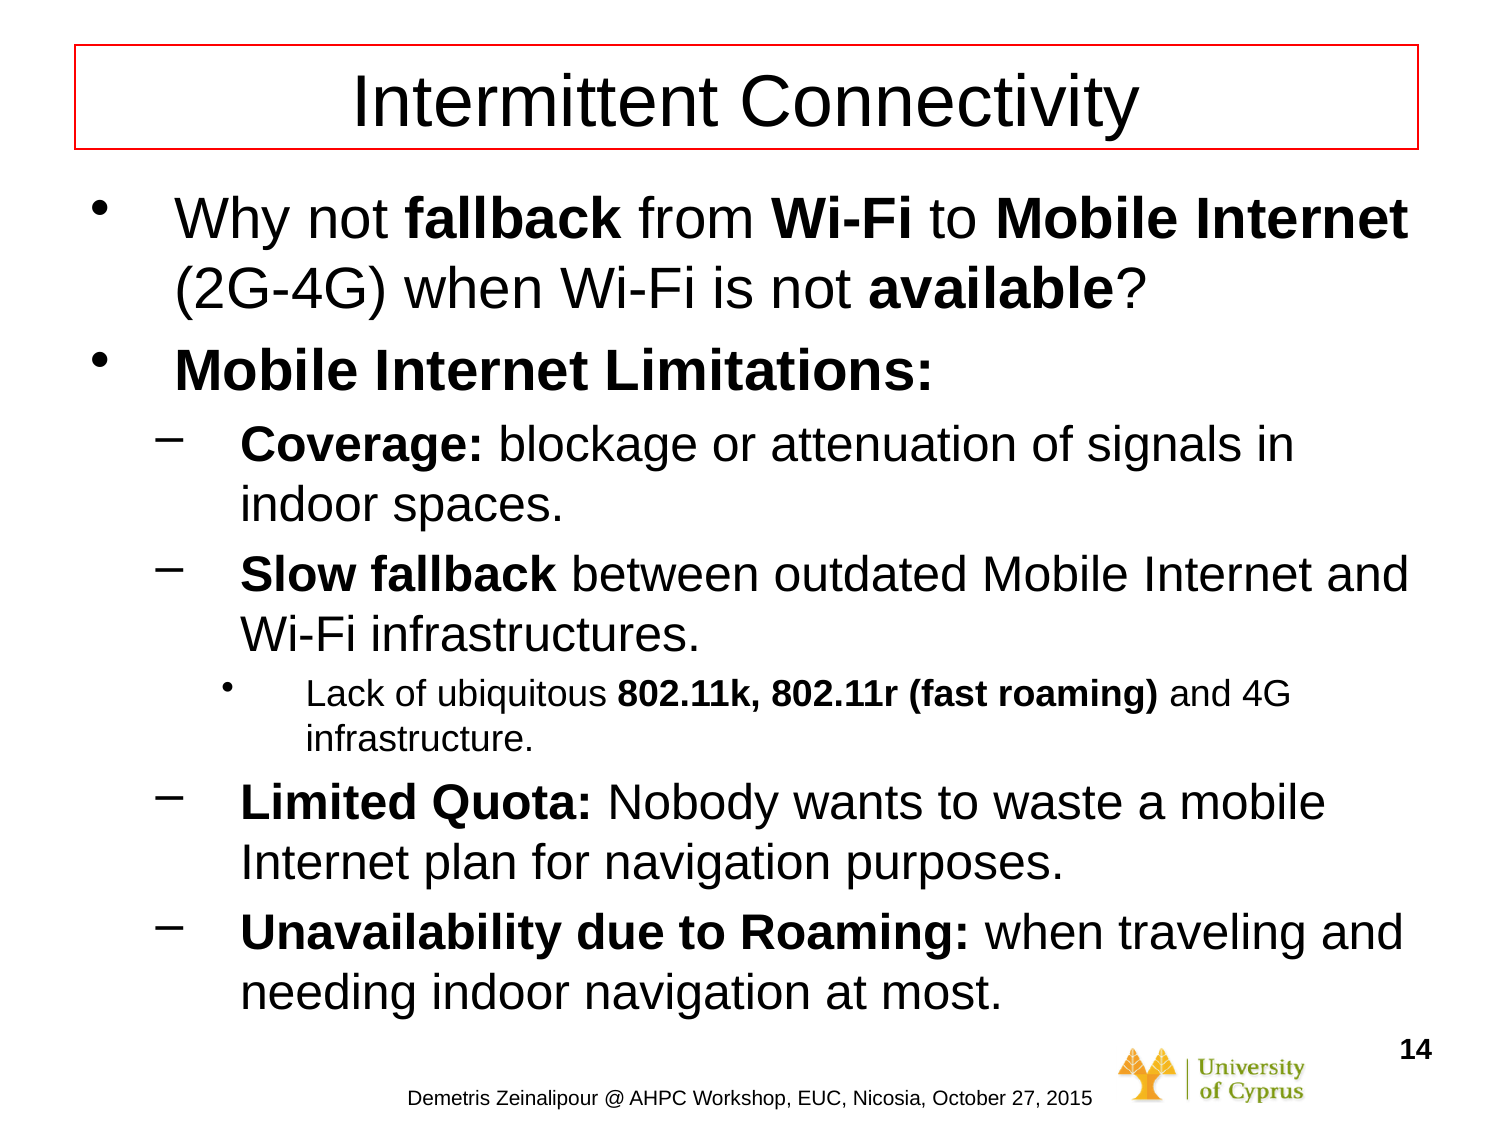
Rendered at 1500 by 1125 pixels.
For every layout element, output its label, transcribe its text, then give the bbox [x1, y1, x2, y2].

list Why not fallback from Wi-Fi to Mobile Internet (2G-4G) when Wi-Fi is not available? Mobile Internet Limitations: Coverage: blockage or attenuation of signals in indoor spaces. Slow fallback between outdated Mobile Internet and Wi-Fi infrastructures. Lack of ubiquitous 802.11k, 802.11r (fast roaming) and 4G infrastructure. Limited Quota: Nobody wants to waste a mobile Internet plan for navigation purposes. Unavailability due to Roaming: when traveling and needing indoor navigation at most. [74, 172, 1448, 693]
title Intermittent Connectivity [74, 44, 1419, 150]
picture [1116, 1046, 1306, 1103]
